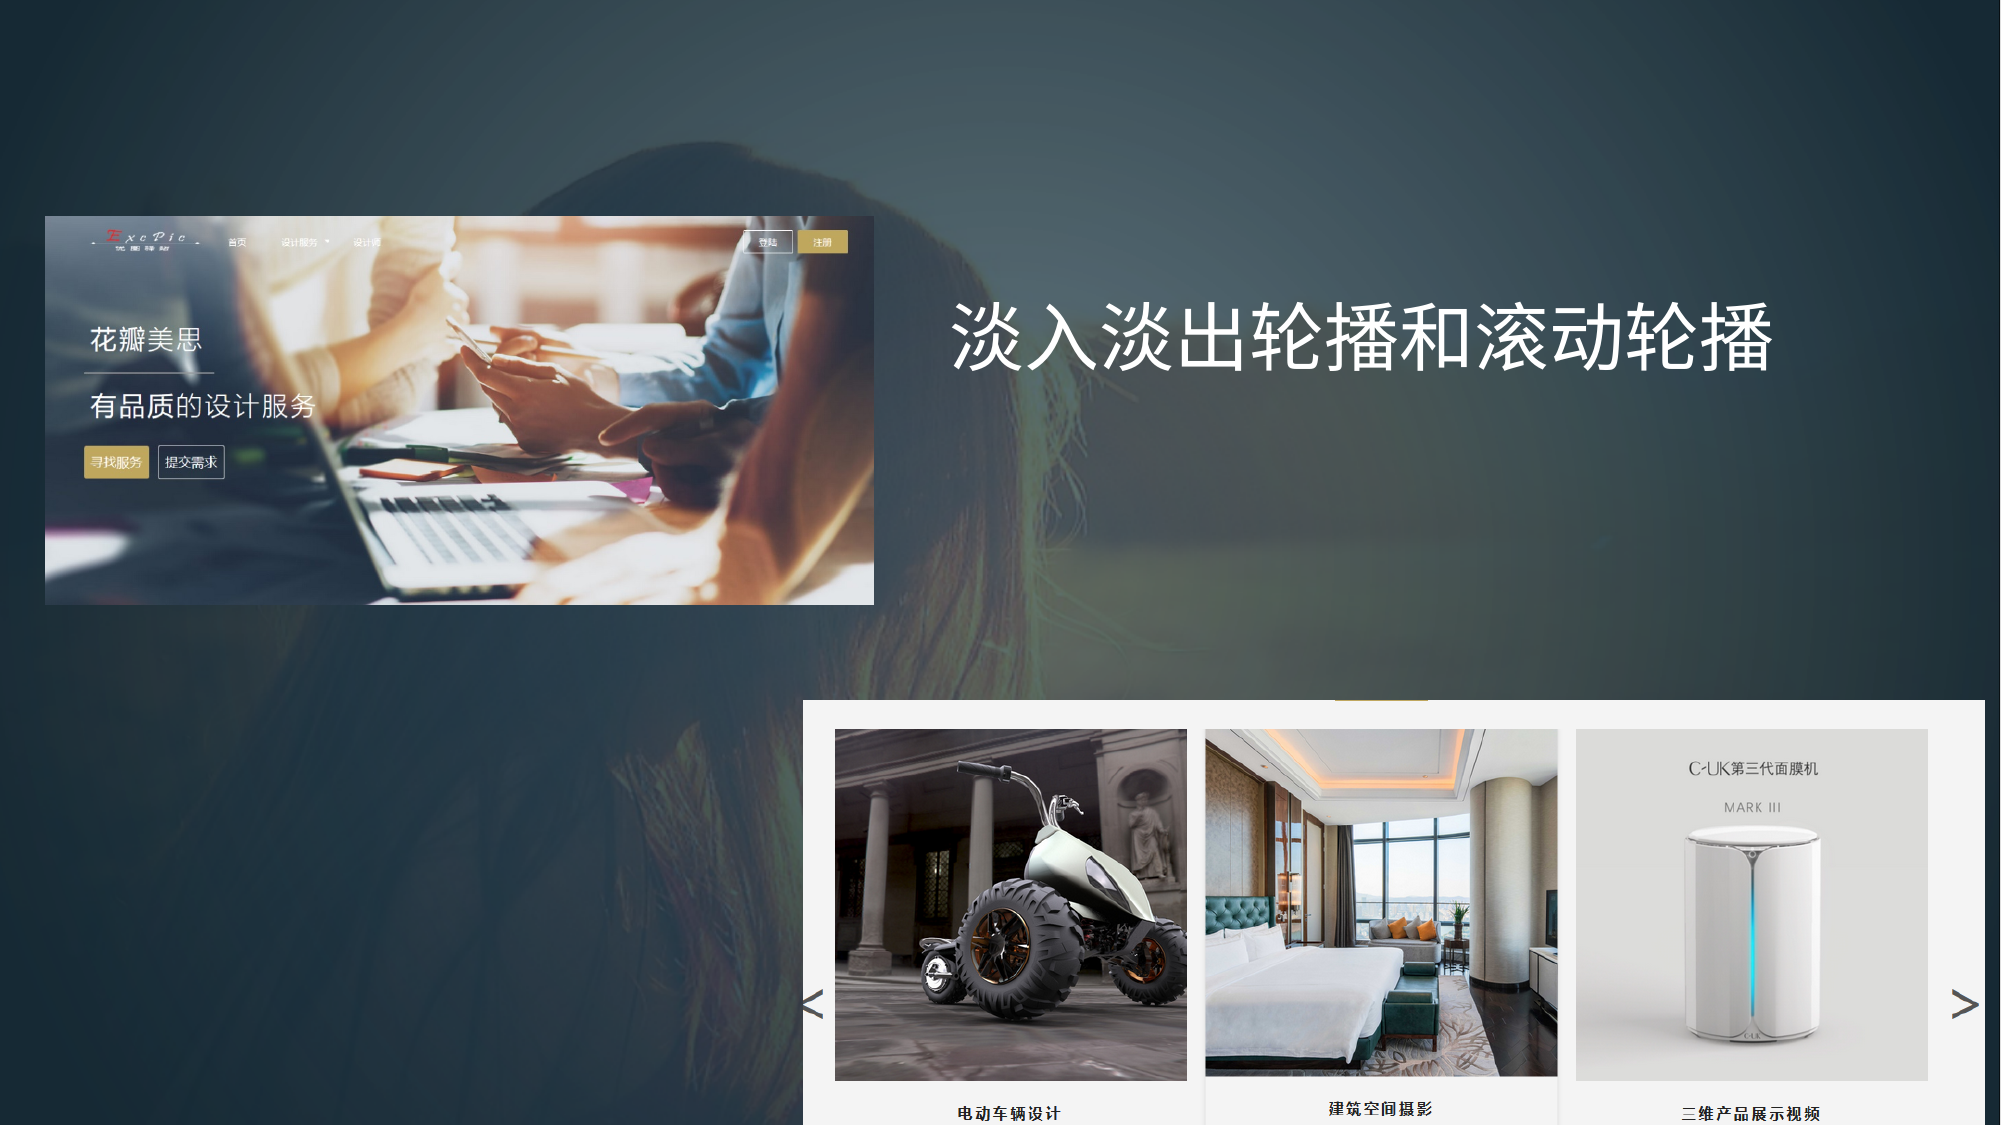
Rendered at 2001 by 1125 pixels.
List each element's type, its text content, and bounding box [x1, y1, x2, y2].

text_box 淡入淡出轮播和滚动轮播 [934, 282, 1916, 388]
picture [0, 0, 2001, 1125]
